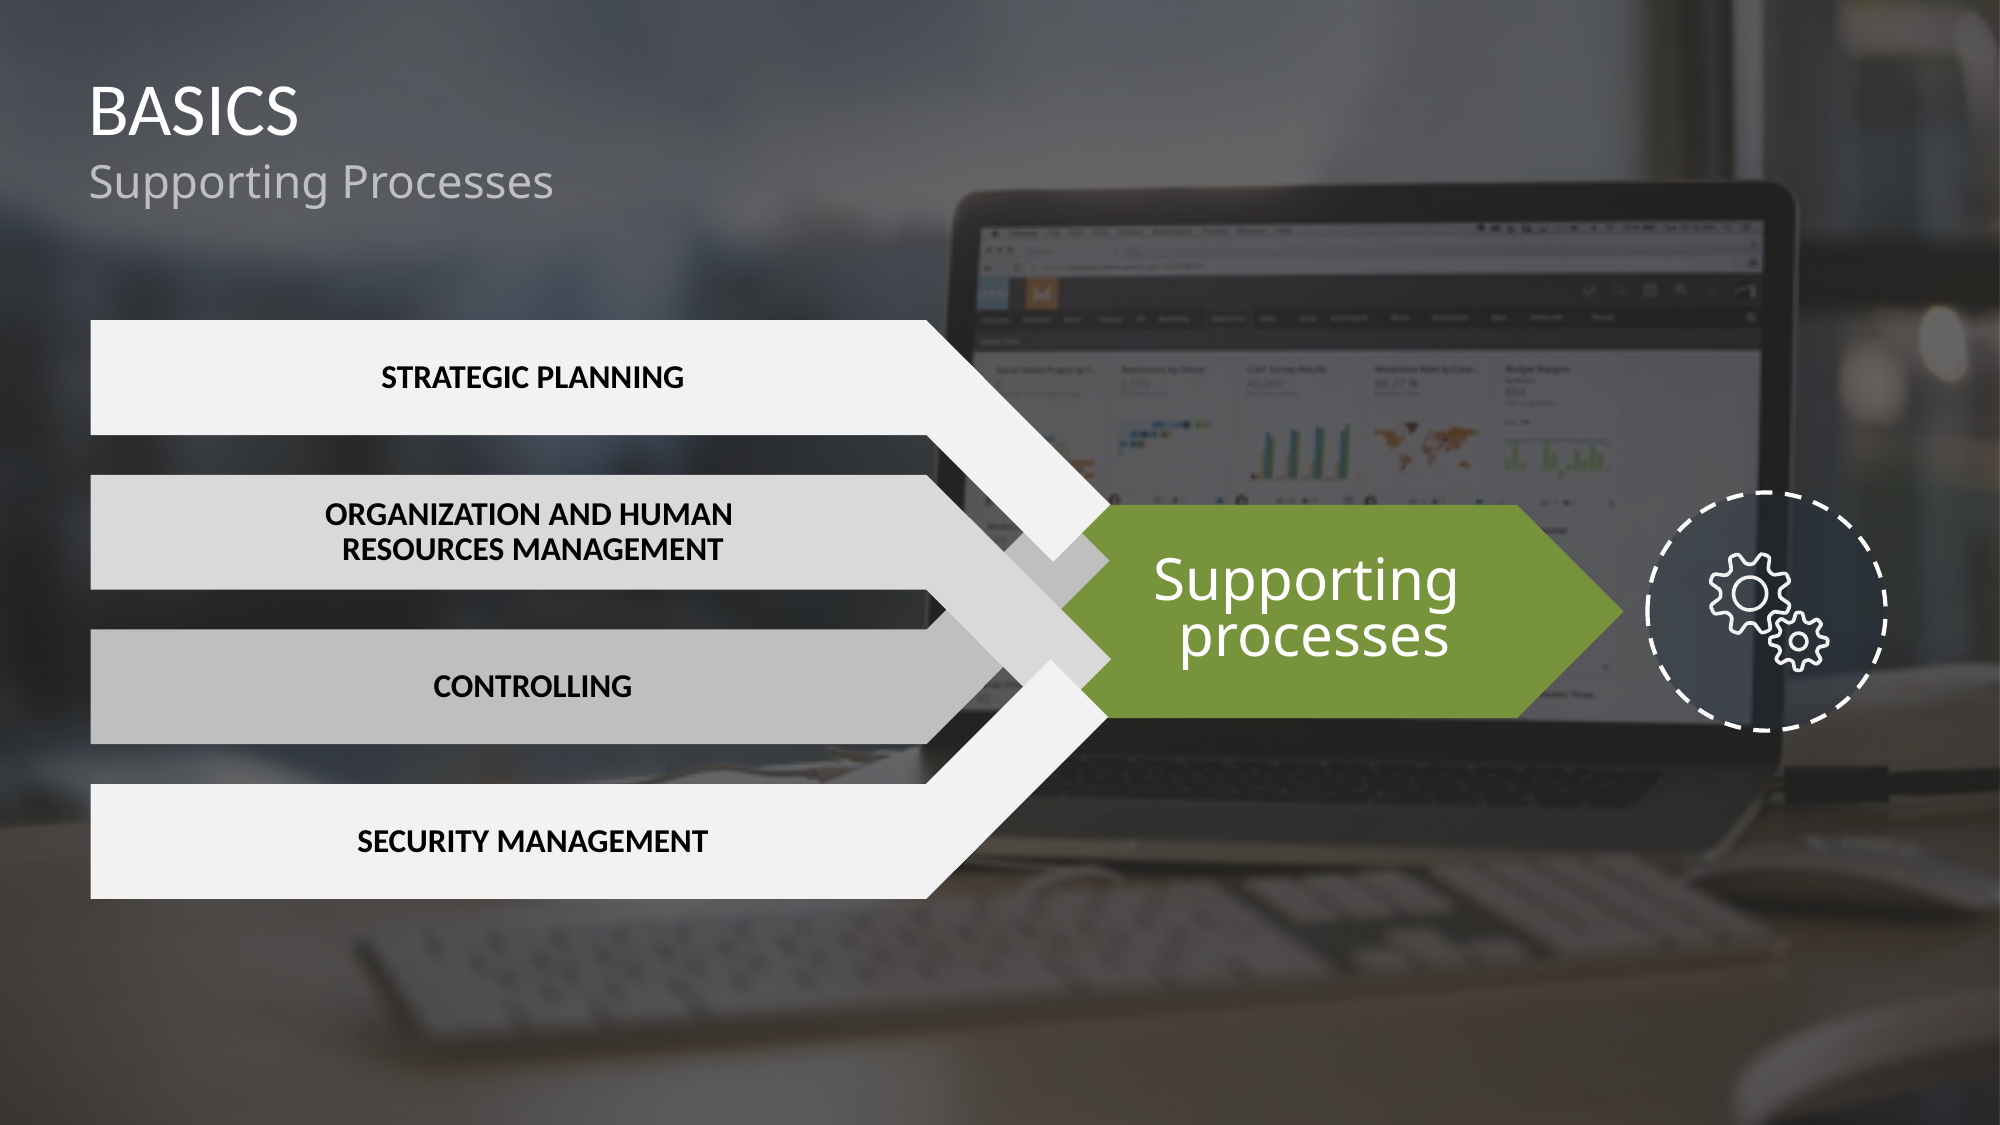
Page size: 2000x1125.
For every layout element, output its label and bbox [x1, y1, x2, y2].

picture [0, 0, 2000, 1125]
text_box [90, 319, 1886, 900]
